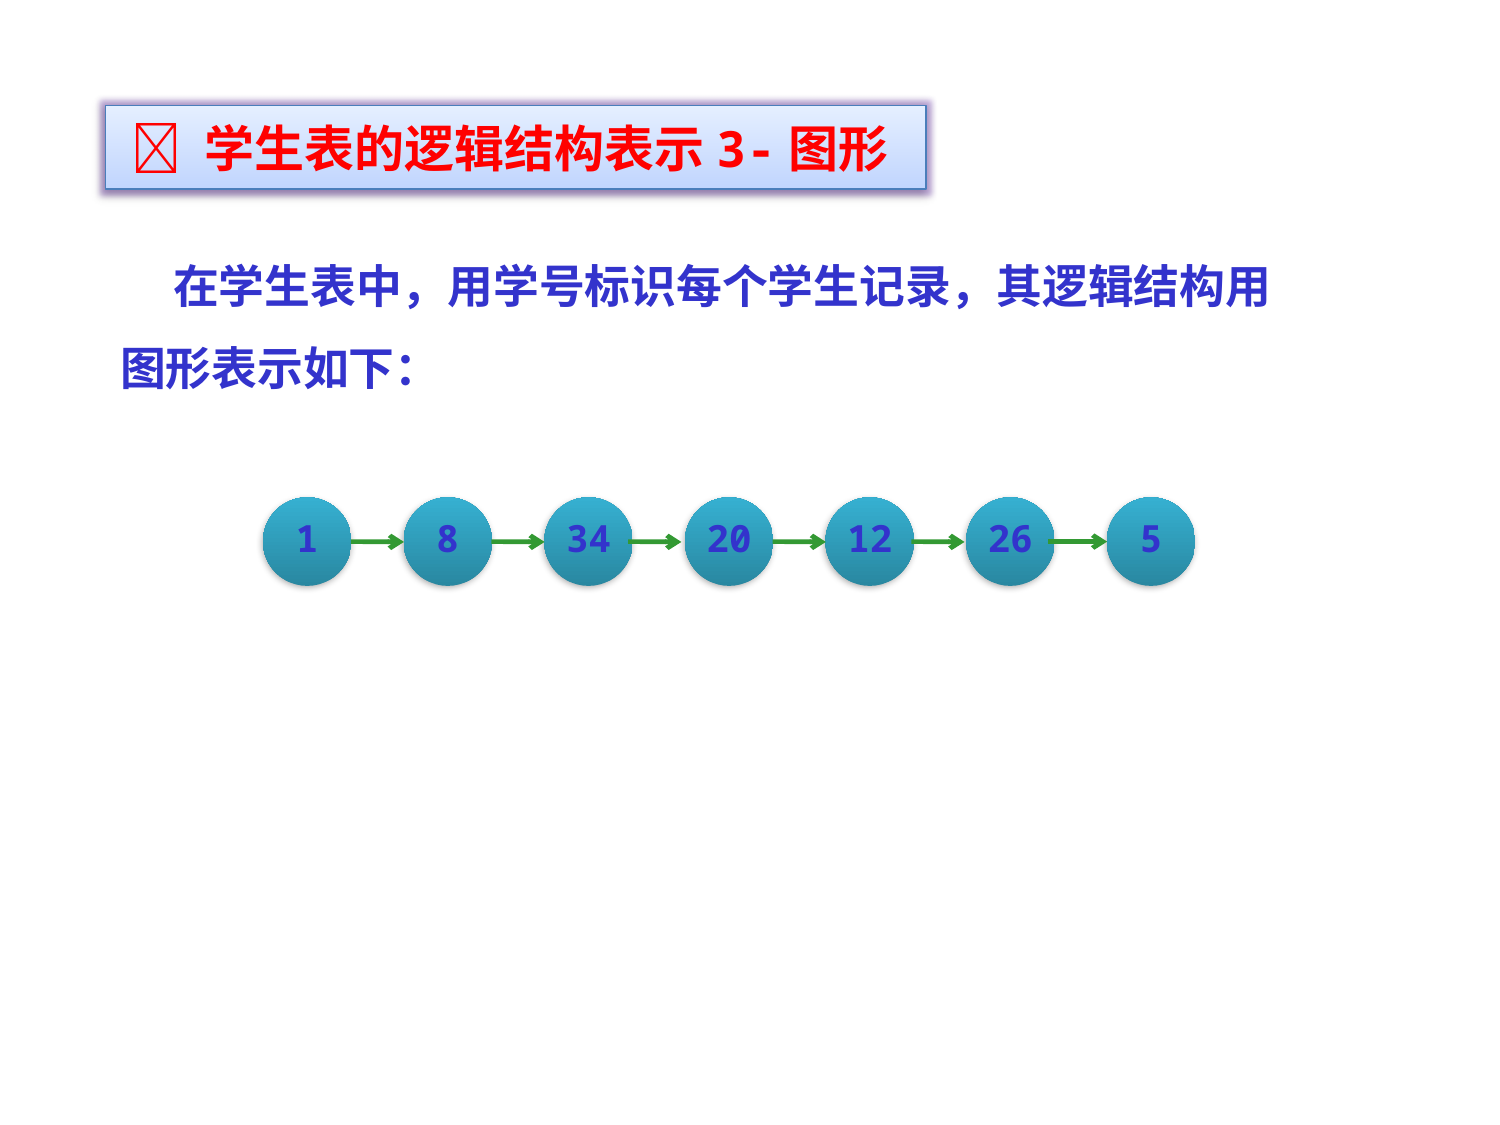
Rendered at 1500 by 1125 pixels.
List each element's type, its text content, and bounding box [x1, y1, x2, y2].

text_box 1 [262, 497, 352, 586]
text_box 20 [684, 497, 774, 586]
text_box 26 [966, 497, 1055, 586]
text_box 在学生表中，用学号标识每个学生记录，其逻辑结构用图形表示如下： [105, 222, 1325, 403]
text_box 5 [1106, 497, 1196, 586]
text_box 8 [403, 497, 492, 586]
text_box 12 [825, 497, 914, 586]
text_box 34 [544, 497, 633, 586]
text_box  学生表的逻辑结构表示3-图形 [105, 105, 927, 190]
